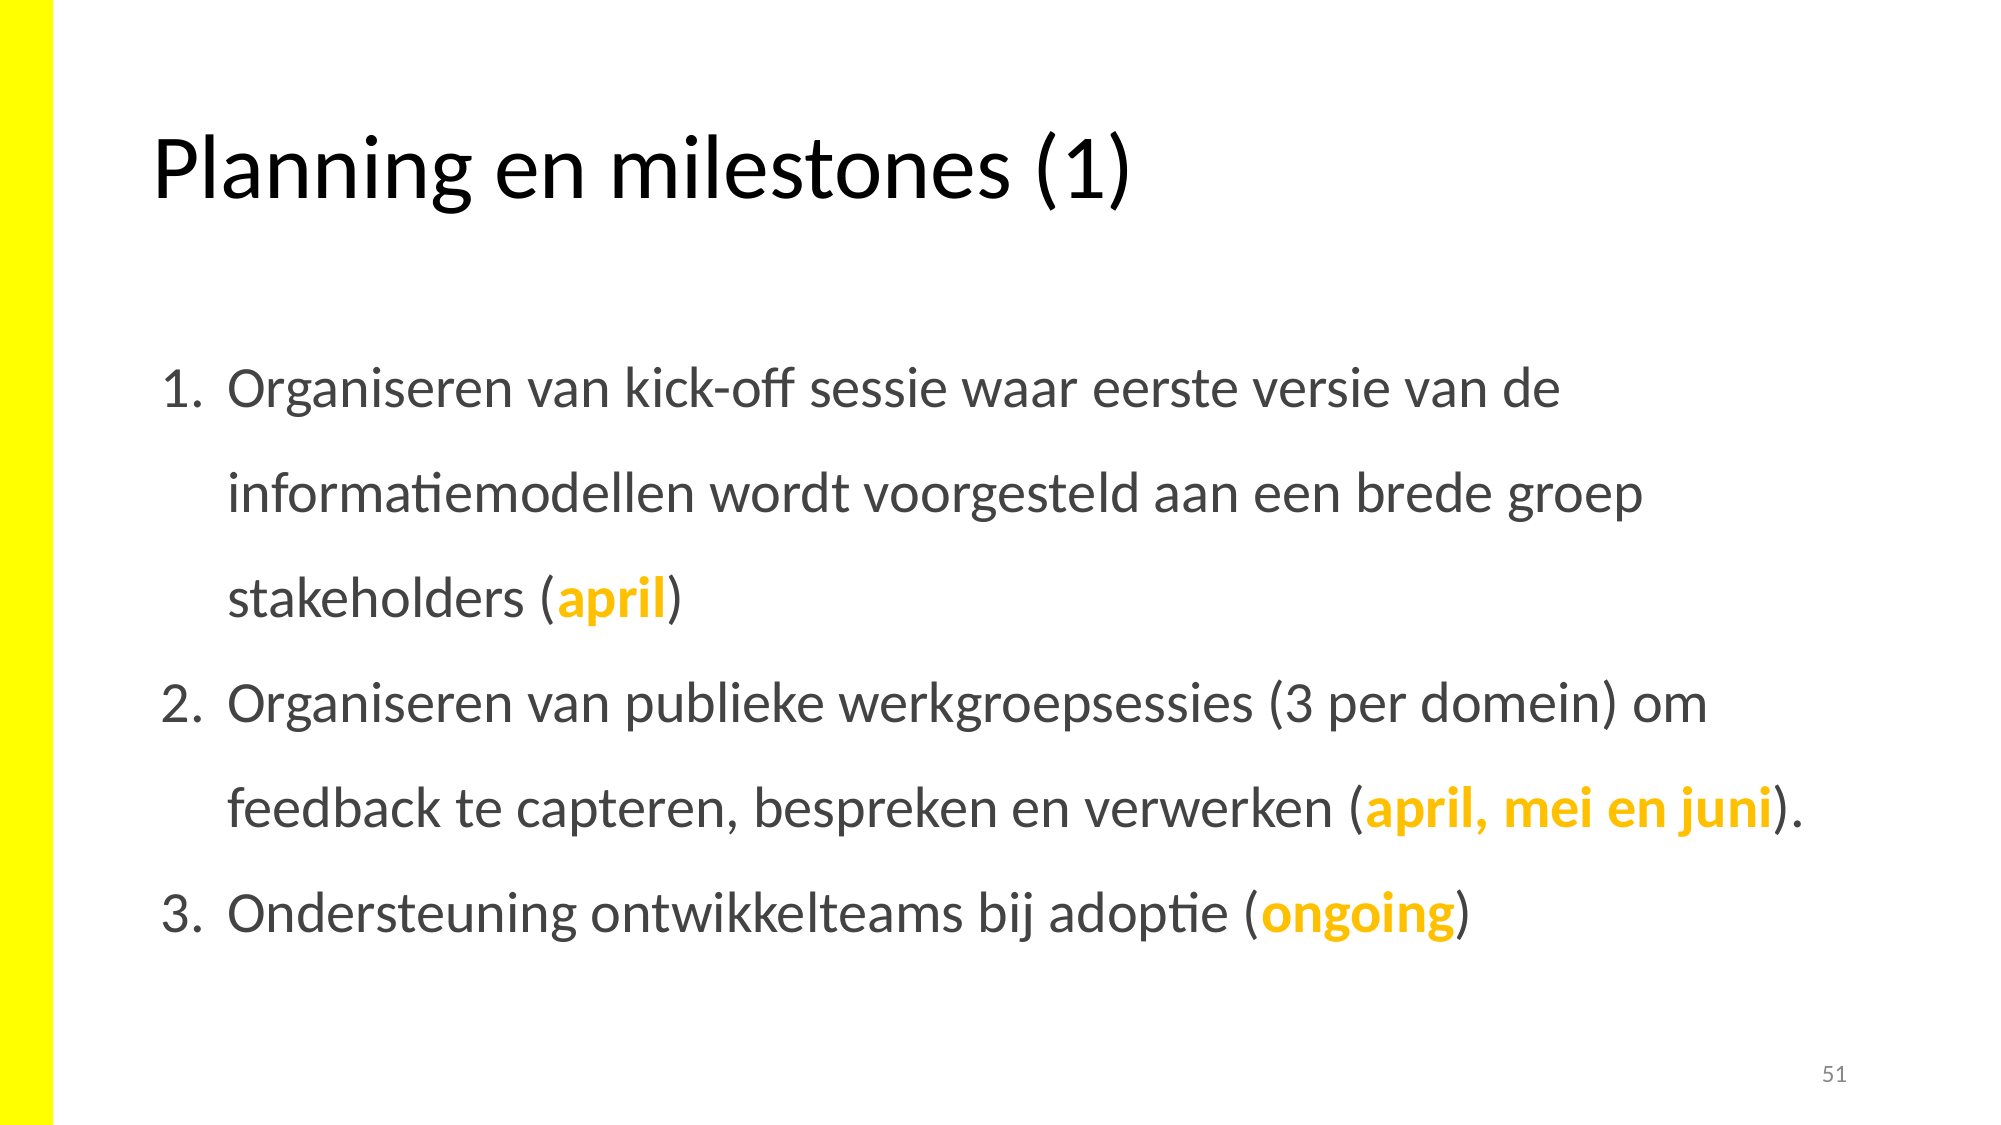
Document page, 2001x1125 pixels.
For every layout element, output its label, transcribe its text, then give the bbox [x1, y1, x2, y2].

list Organiseren van kick-off sessie waar eerste versie van de informatiemodellen wordt voorgesteld aan een brede groep stakeholders (april) Organiseren van publieke werkgroepsessies (3 per domein) om feedback te capteren, bespreken en verwerken (april, mei en juni). Ondersteuning ontwikkelteams bij adoptie (ongoing) [137, 299, 1863, 1014]
title Planning en milestones (1) [137, 59, 1863, 278]
slide_number 51 [1412, 1042, 1863, 1103]
